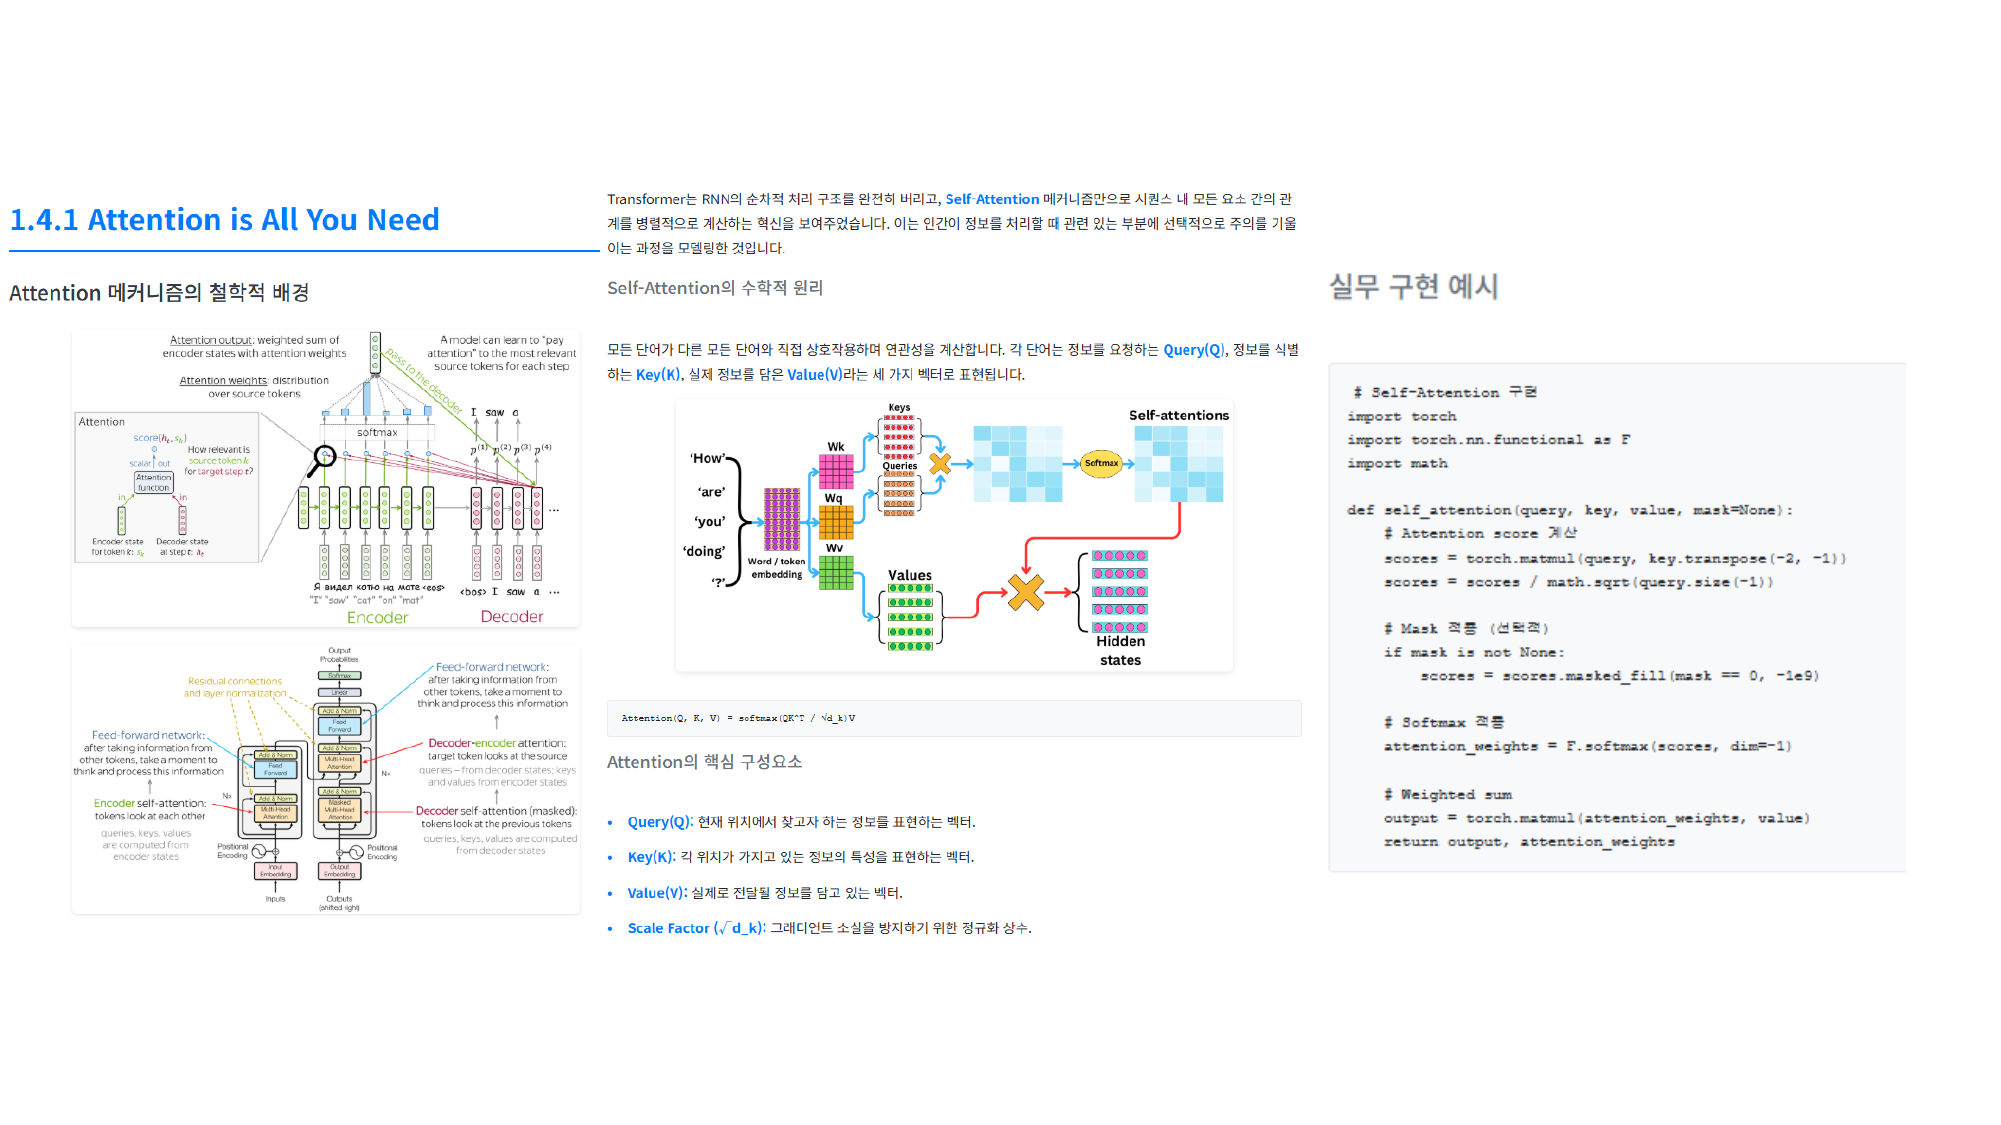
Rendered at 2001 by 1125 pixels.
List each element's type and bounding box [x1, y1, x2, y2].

picture [0, 180, 1906, 945]
